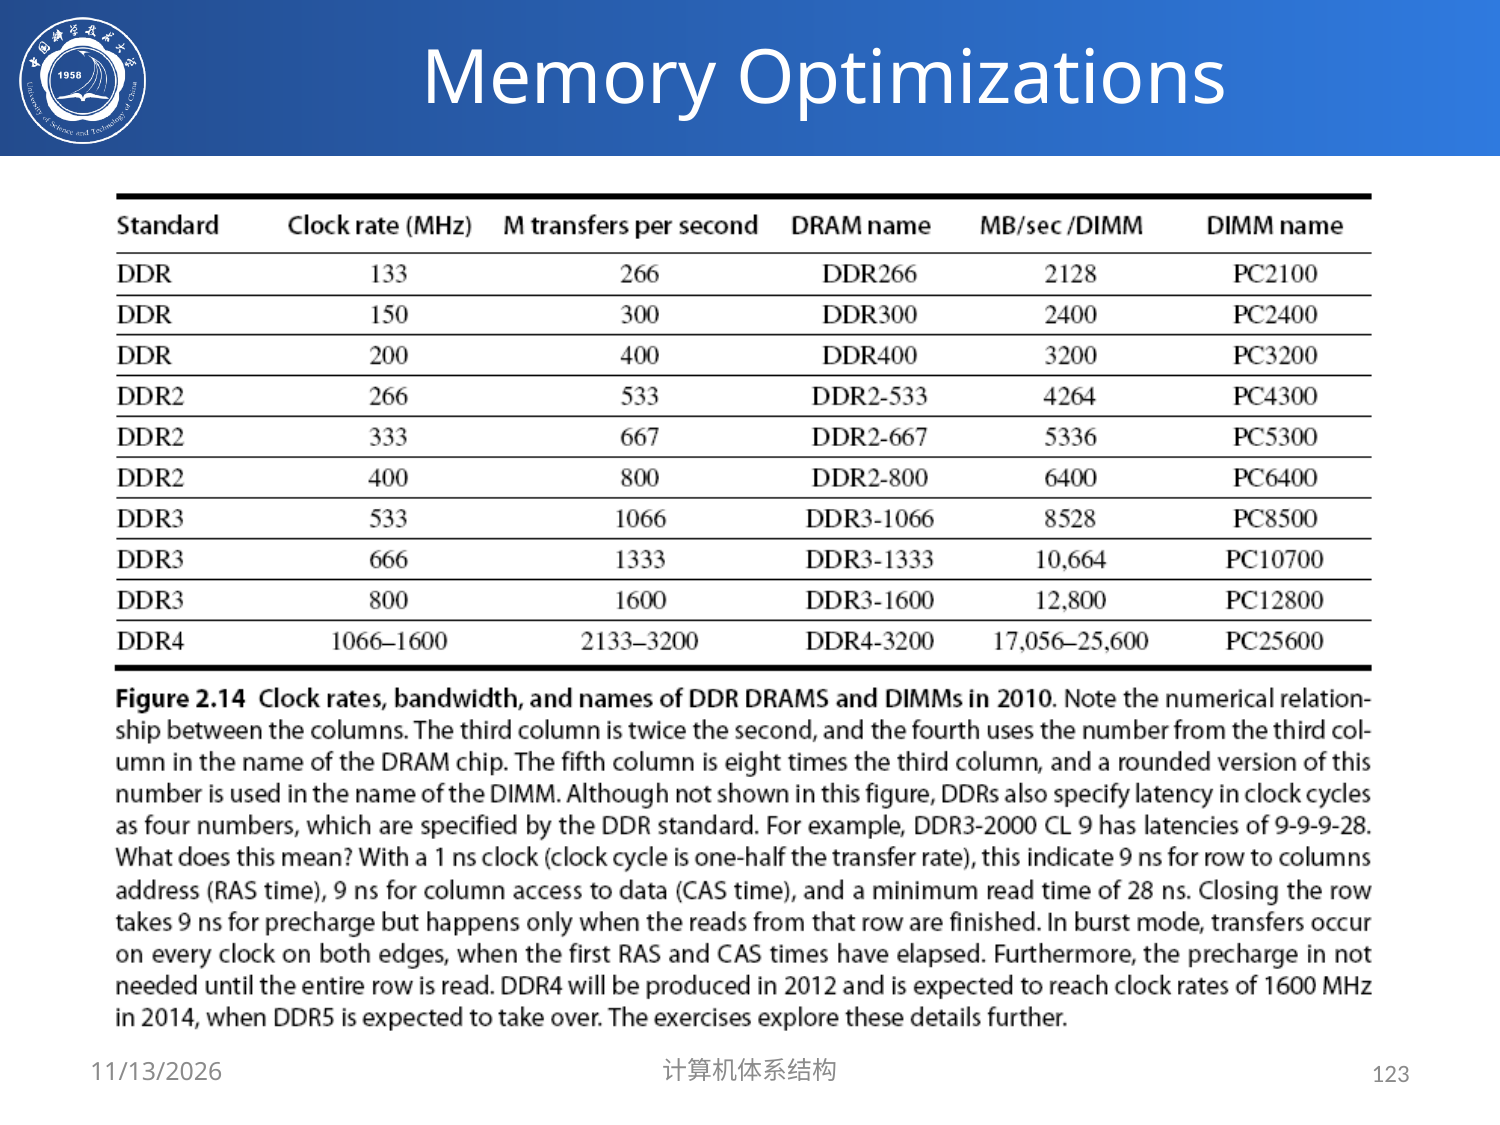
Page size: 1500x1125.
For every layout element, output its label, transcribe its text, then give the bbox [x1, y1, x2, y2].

picture [19, 17, 146, 144]
slide_number 123 [1074, 1042, 1425, 1103]
picture [102, 179, 1388, 1044]
footer 计算机体系结构 [512, 1052, 988, 1103]
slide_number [75, 1042, 425, 1103]
title Memory Optimizations [150, 0, 1500, 148]
